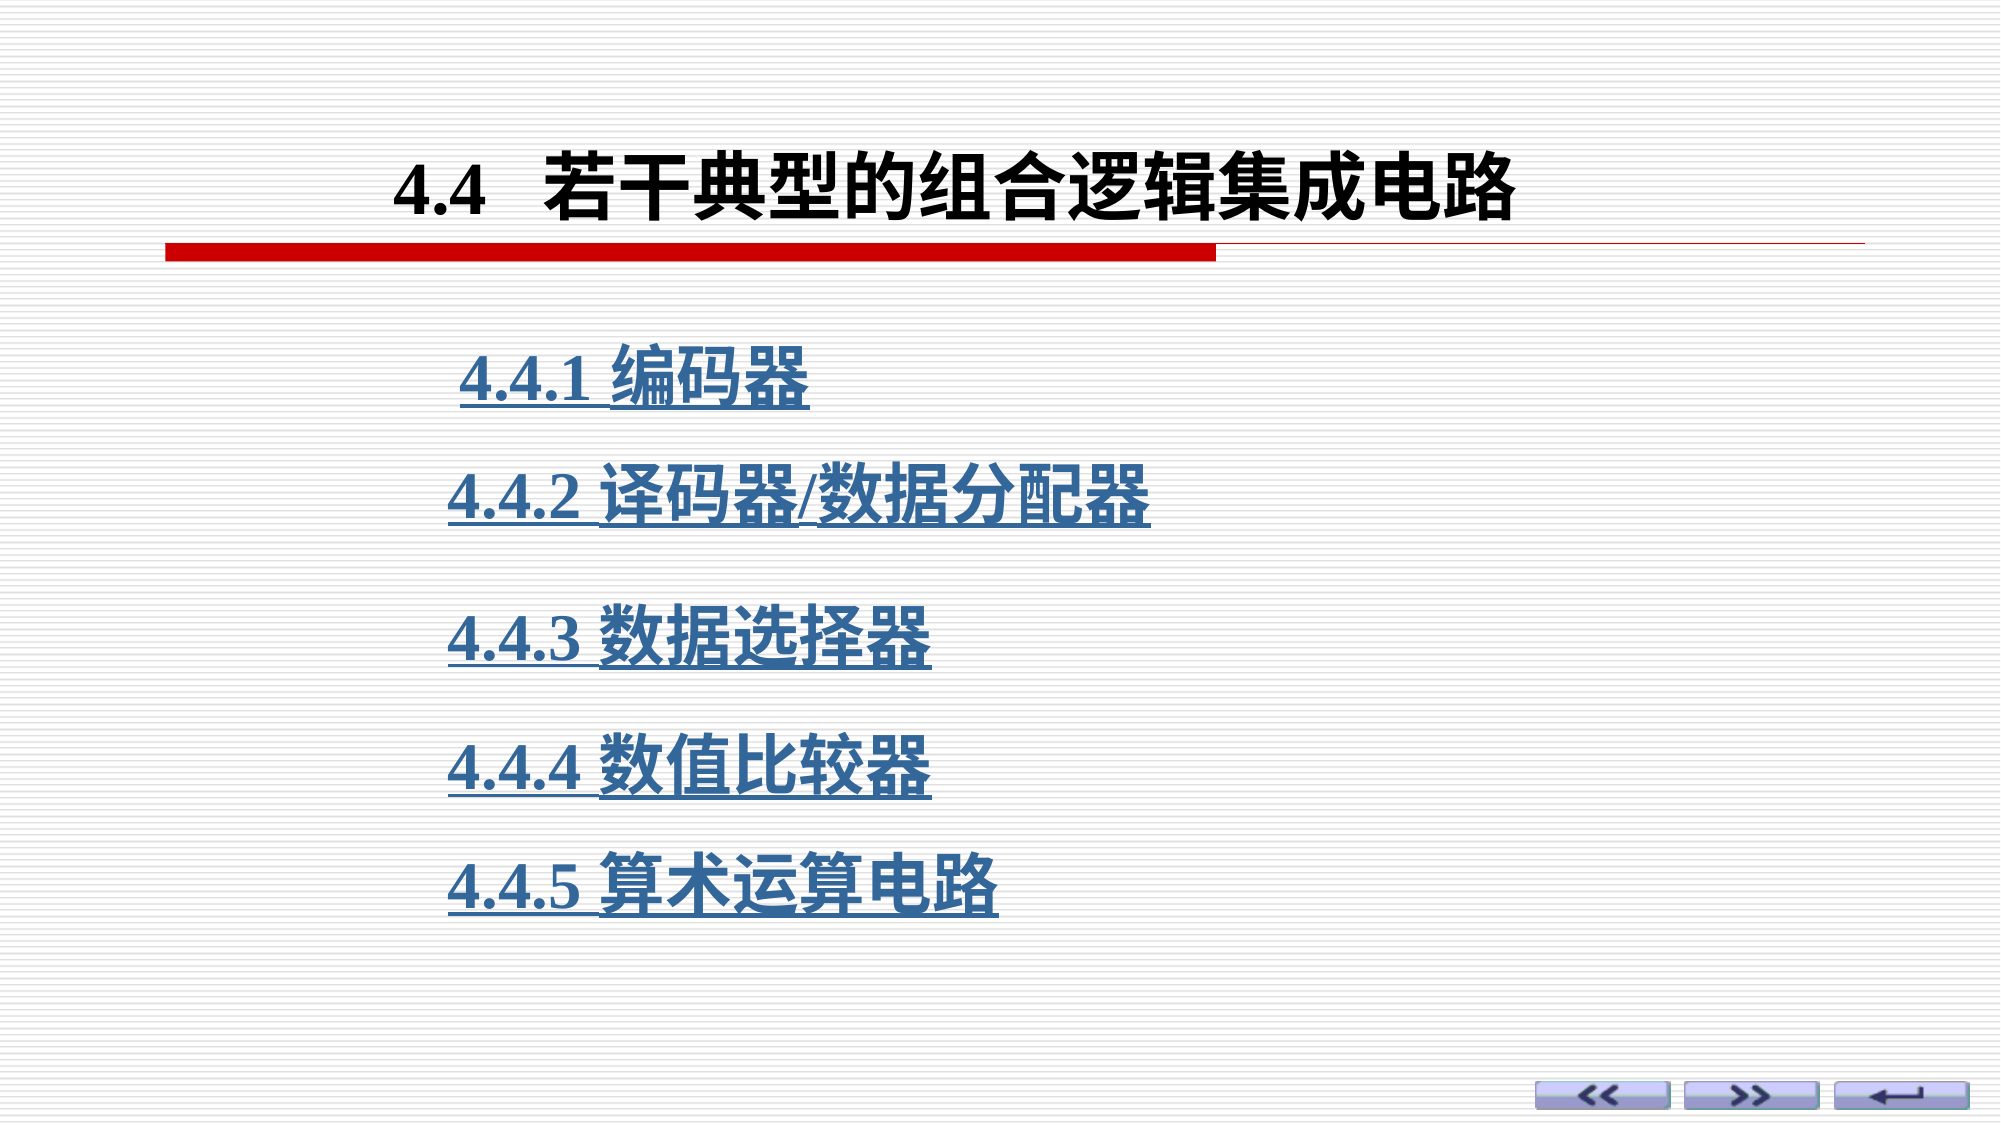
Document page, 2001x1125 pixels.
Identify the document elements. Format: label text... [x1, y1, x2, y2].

text_box 4.4.4 数值比较器 [433, 715, 988, 828]
text_box 4.4.2 译码器/数据分配器 [433, 444, 1225, 556]
text_box 4.4.5 算术运算电路 [433, 834, 1061, 946]
text_box 4.4.1 编码器 [444, 326, 856, 438]
text_box 4.4 若干典型的组合逻辑集成电路 [378, 101, 1533, 267]
picture [0, 0, 2001, 1125]
text_box 4.4.3 数据选择器 [433, 585, 988, 698]
